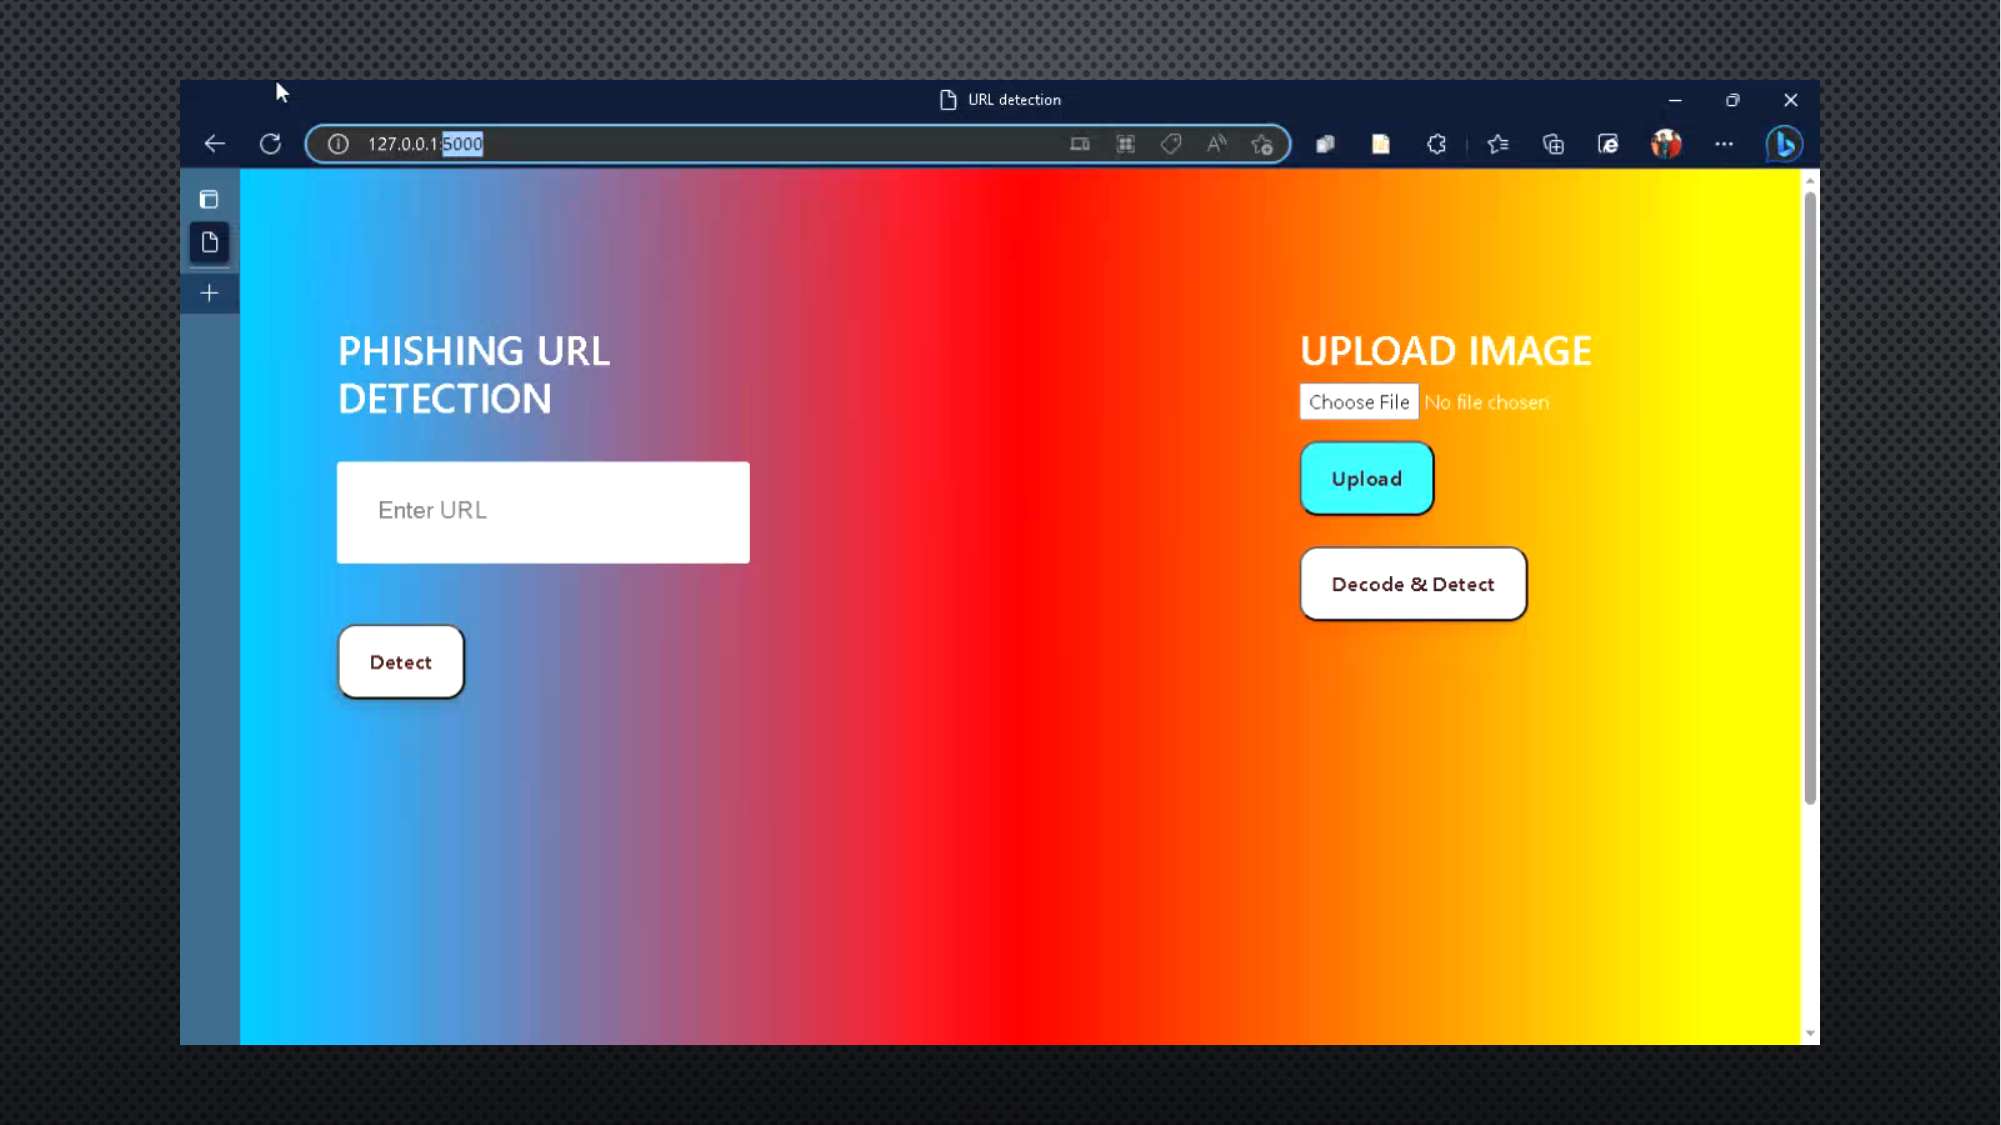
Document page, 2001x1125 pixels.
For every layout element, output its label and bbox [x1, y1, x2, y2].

text_box [179, 79, 1821, 1046]
